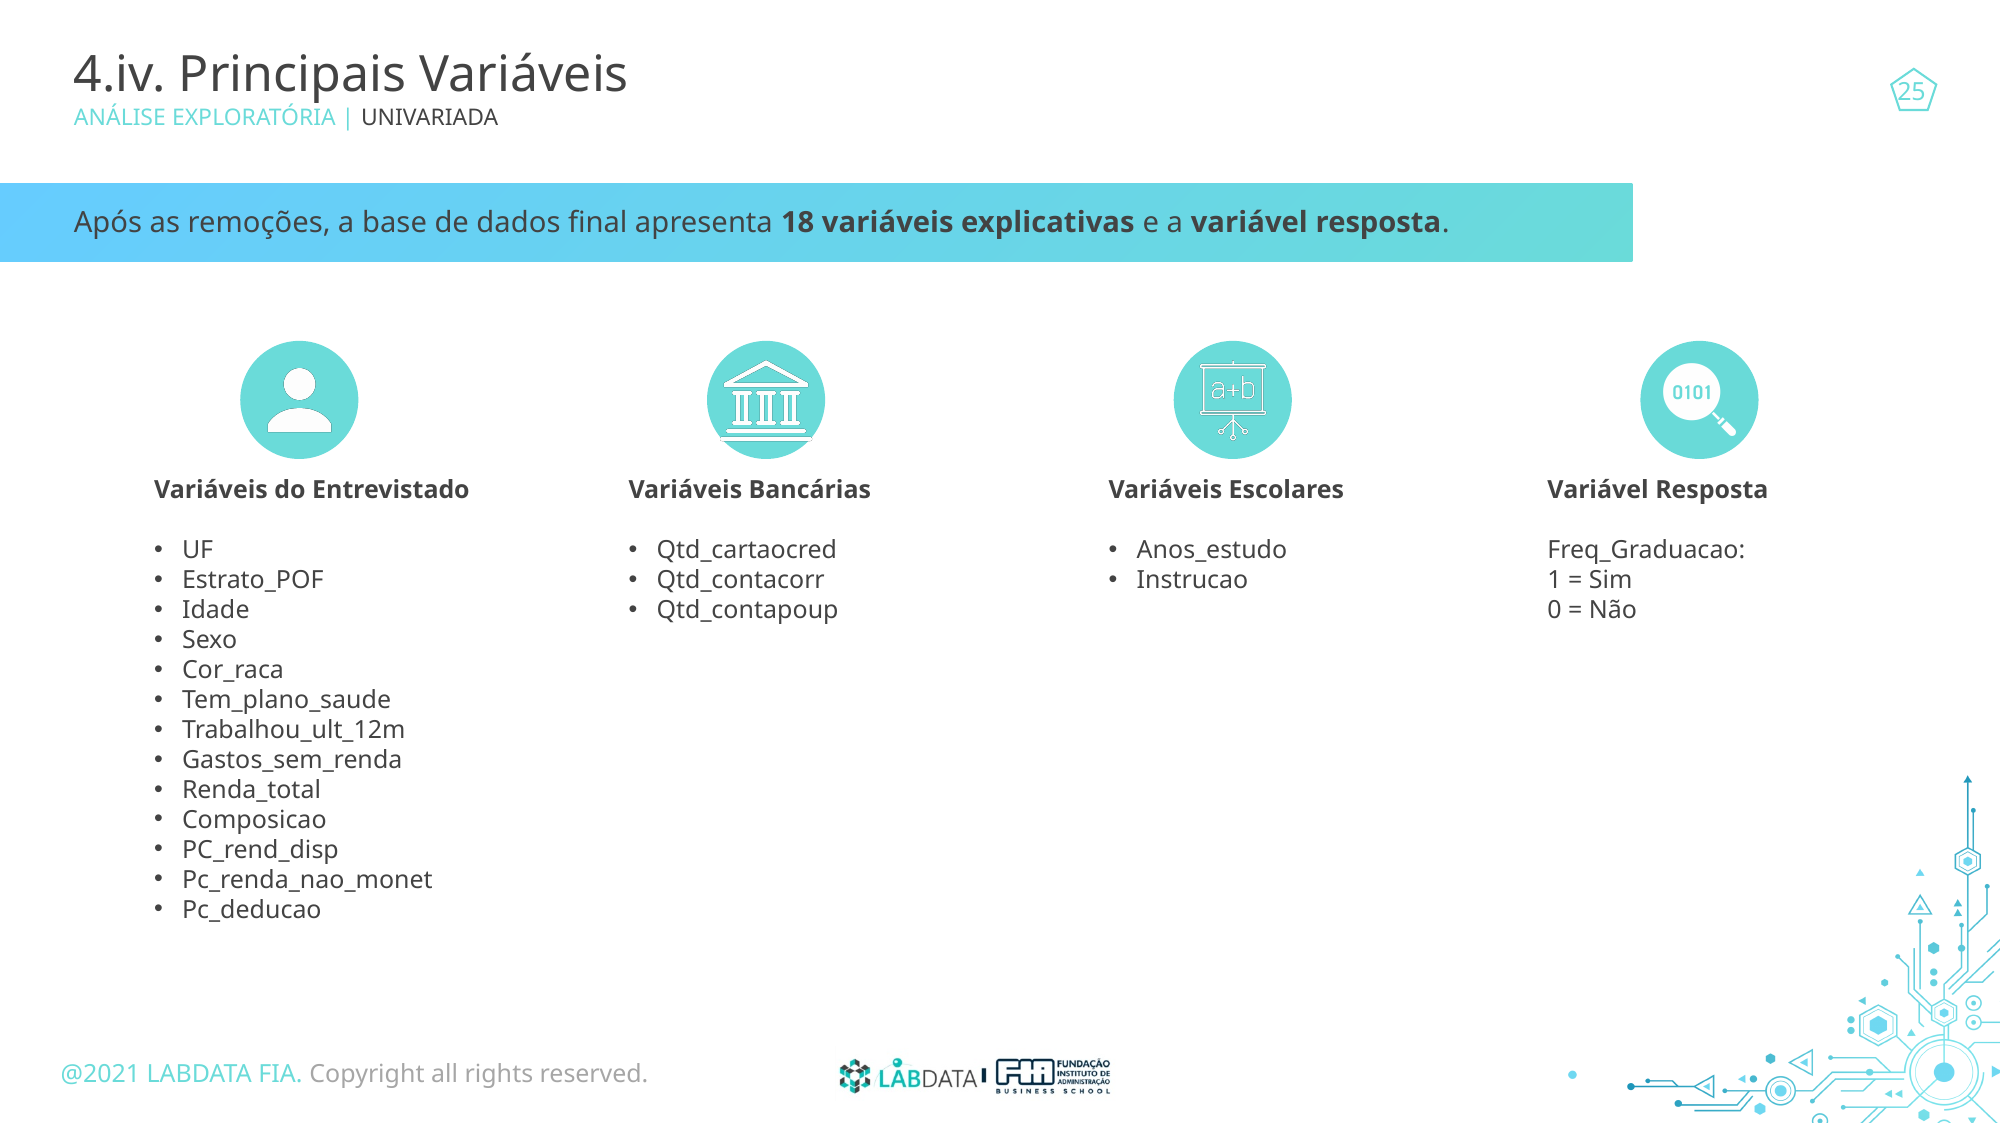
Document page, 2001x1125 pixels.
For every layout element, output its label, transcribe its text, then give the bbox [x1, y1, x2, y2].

text_box [1890, 67, 1938, 112]
text_box Variáveis Escolares Anos_estudo Instrucao [1093, 458, 1372, 968]
text_box [0, 182, 1633, 263]
text_box Variáveis Bancárias Qtd_cartaocred Qtd_contacorr Qtd_contapoup [613, 458, 923, 678]
picture [1567, 775, 2000, 1123]
text_box Variáveis do Entrevistado UF Estrato_POF Idade Sexo Cor_raca Tem_plano_saude Trabalhou_ult_12m Gastos_sem_renda Renda_total Composicao PC_rend_disp Pc_renda_nao_monet Pc_deducao [139, 459, 487, 1112]
slide_number @2021 LABDATA FIA. Copyright all rights reserved. [45, 1042, 139, 1103]
text_box 4.iv. Principais Variáveis ANÁLISE EXPLORATÓRIA | UNIVARIADA [58, 27, 1146, 145]
text_box Variável Resposta Freq_Graduacao: 1 = Sim 0 = Não [1532, 458, 1866, 701]
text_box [706, 340, 826, 459]
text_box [1173, 340, 1292, 459]
picture [835, 1046, 1116, 1101]
text_box 25 [1877, 62, 1941, 123]
text_box Após as remoções, a base de dados final apresenta 18 variáveis explicativas e a variável resposta. [58, 195, 1544, 246]
picture [1640, 340, 1759, 459]
slide_number @2021 LABDATA FIA. Copyright all rights reserved. [487, 1042, 721, 1103]
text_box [240, 340, 359, 459]
